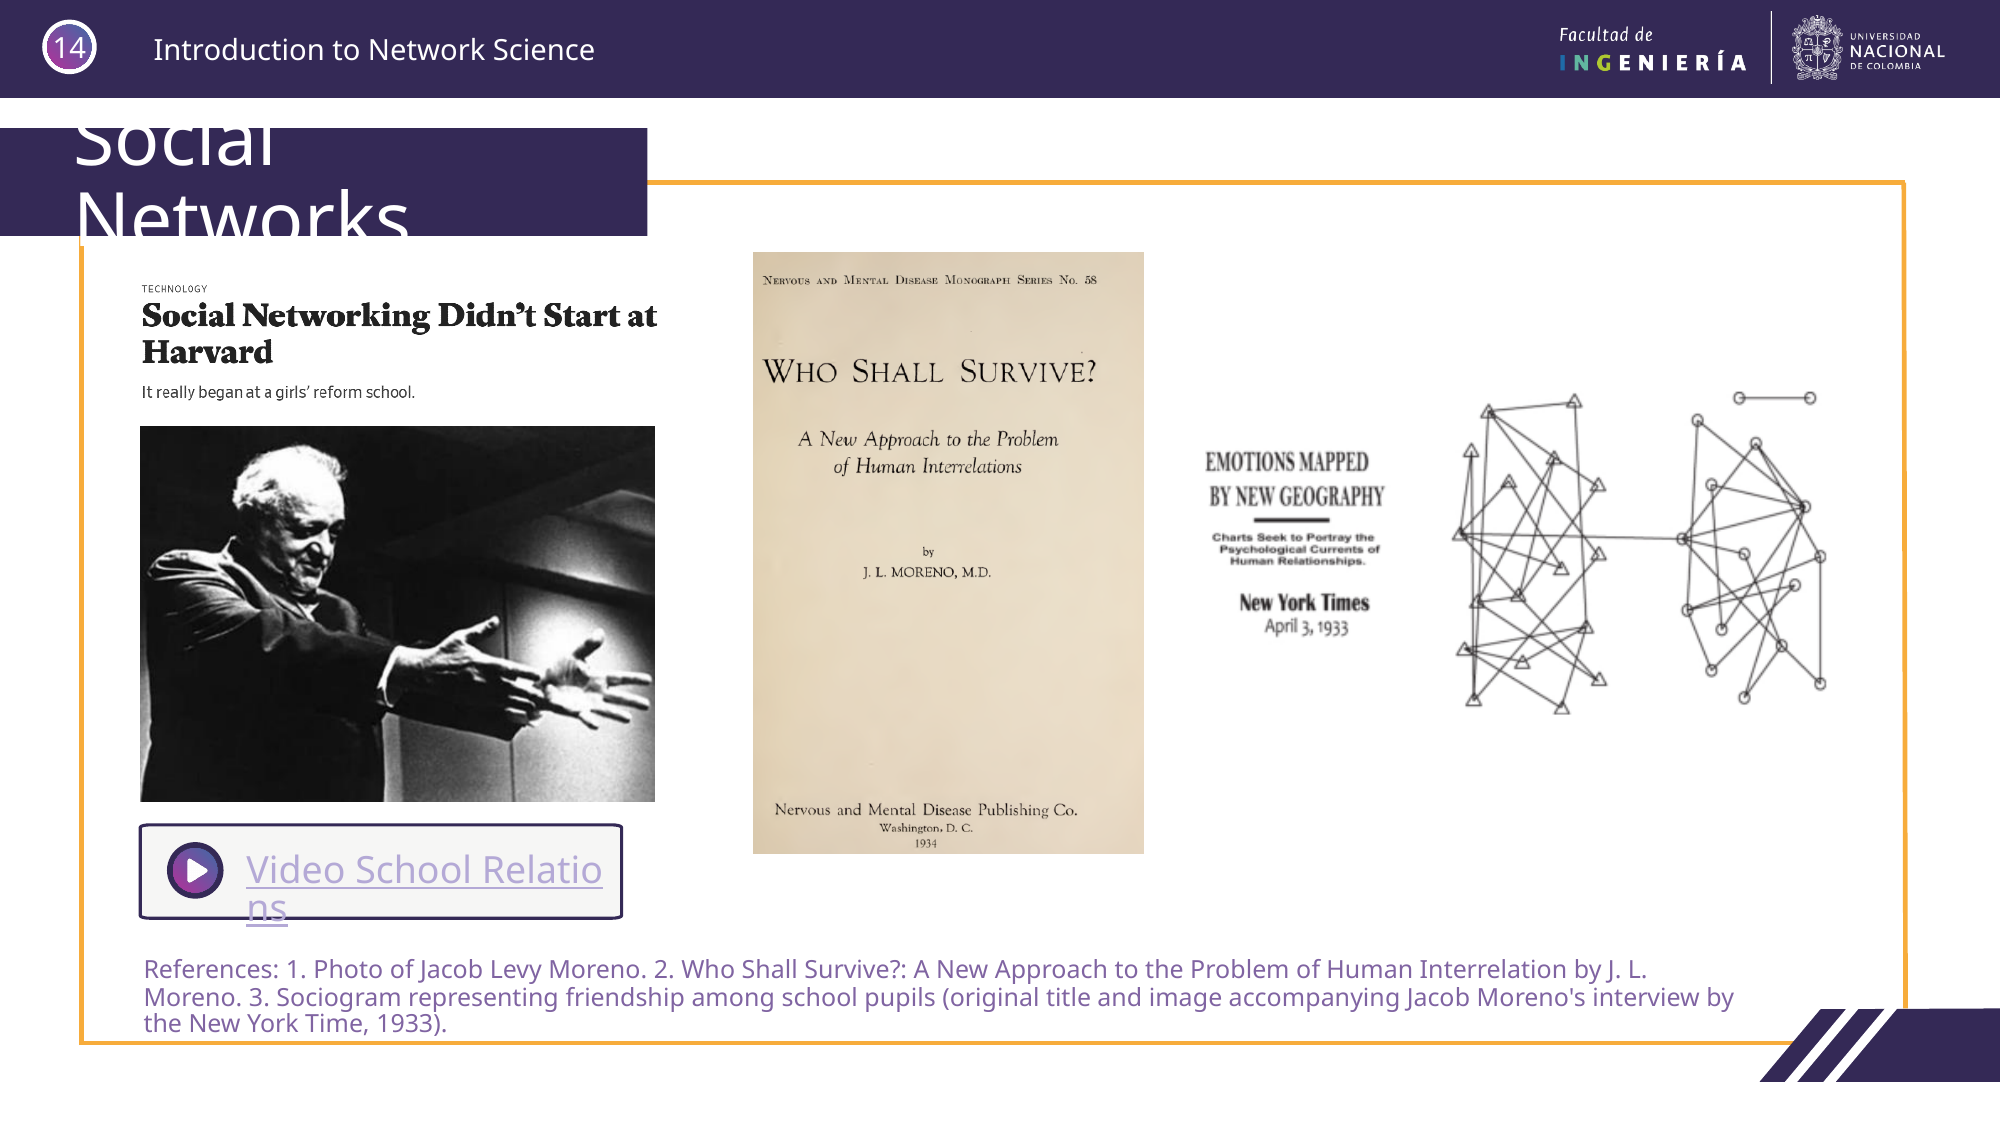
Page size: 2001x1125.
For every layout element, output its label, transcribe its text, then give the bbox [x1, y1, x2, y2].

picture [752, 252, 1144, 854]
title Social Networks [0, 128, 648, 236]
picture [1559, 11, 1957, 84]
picture [138, 283, 659, 402]
picture [1178, 377, 1860, 720]
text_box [140, 824, 622, 919]
picture [140, 426, 655, 802]
list References: 1. Photo of Jacob Levy Moreno. 2. Who Shall Survive?: A New Approach to the Problem of Human Interrelation by J. L. Moreno. 3. Sociogram representing friendship among school pupils (original title and image accompanying Jacob Moreno's interview by the New York Time, 1933). [128, 950, 1760, 1019]
slide_number 14 [42, 29, 97, 65]
